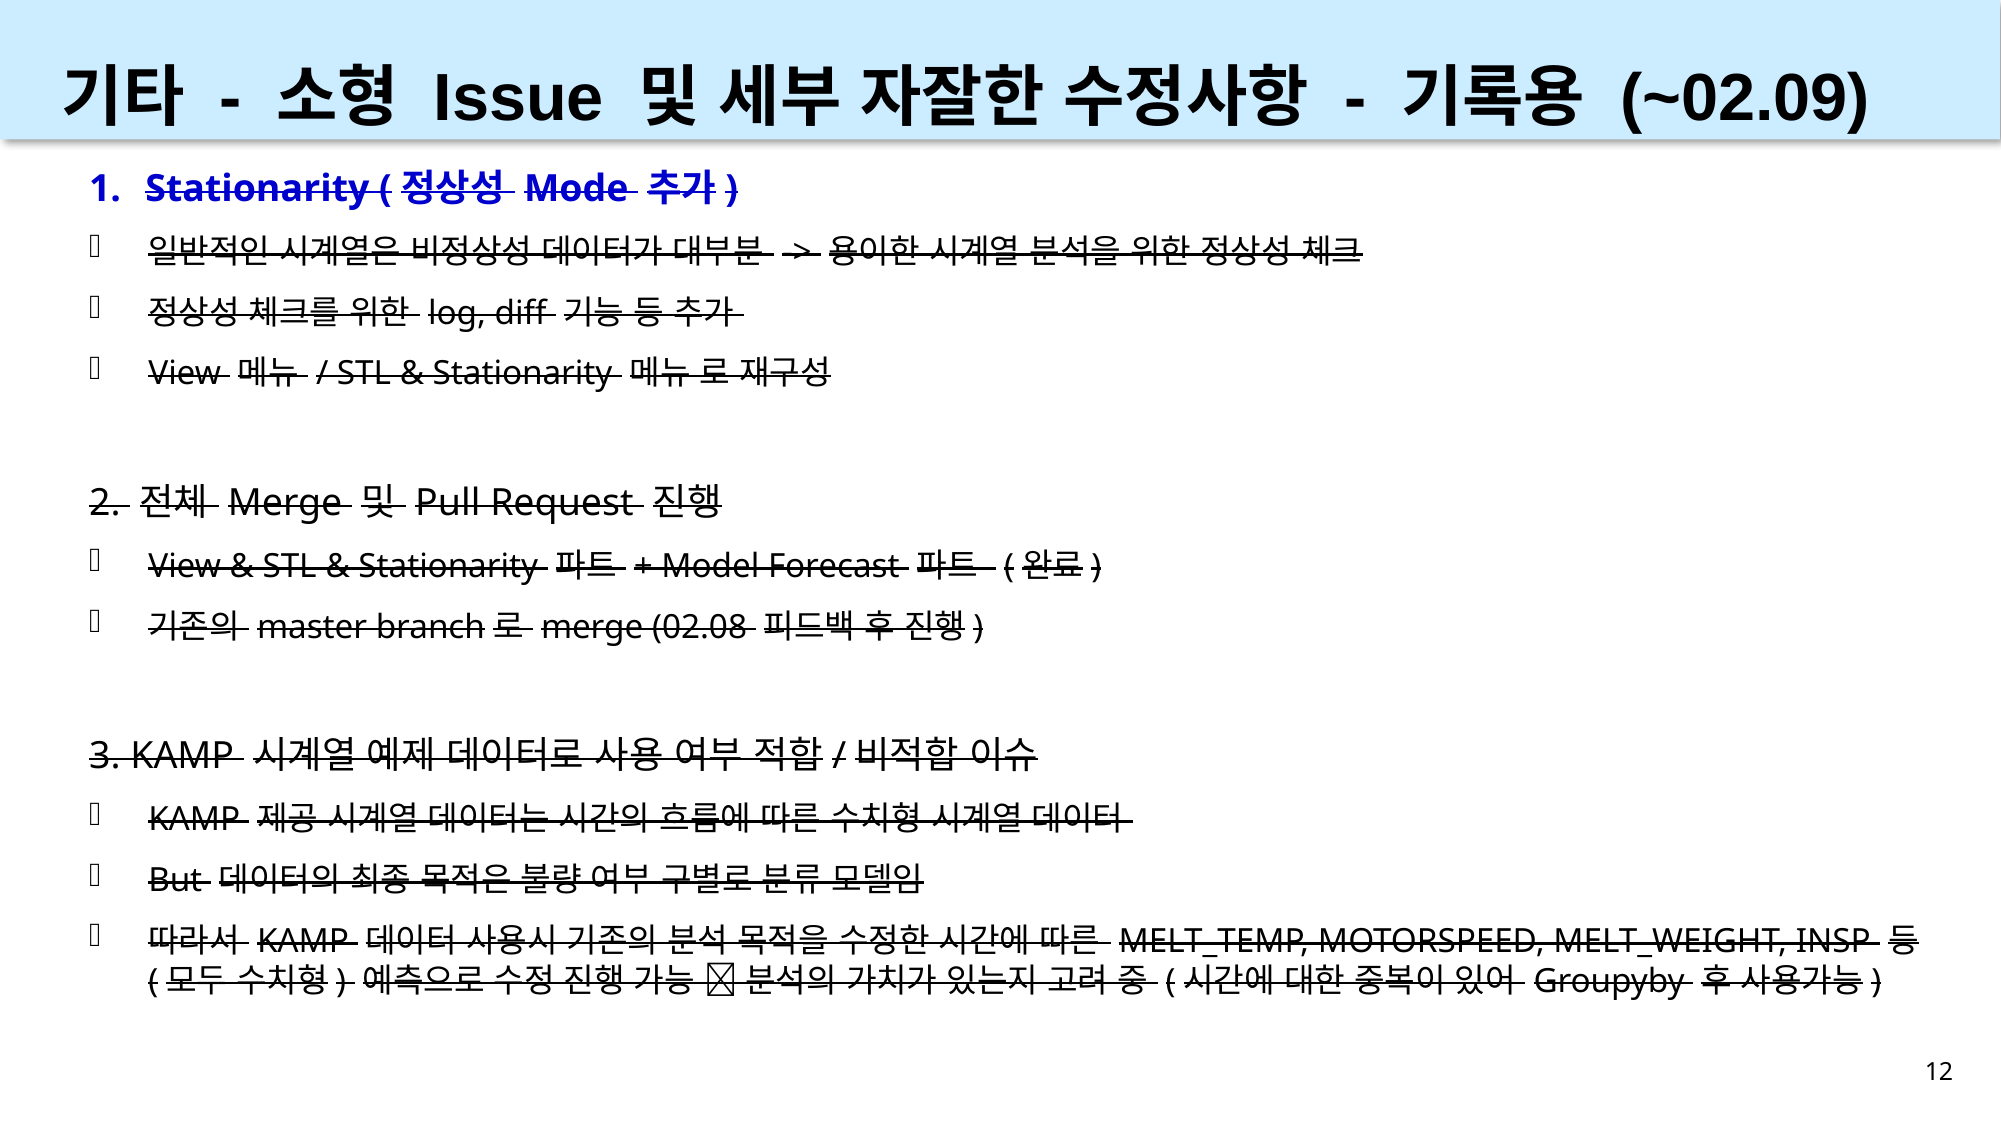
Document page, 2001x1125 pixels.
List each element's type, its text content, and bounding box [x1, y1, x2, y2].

slide_number 12 [1518, 1042, 1969, 1103]
list Stationarity (정상성 Mode 추가) 일반적인 시계열은 비정상성 데이터가 대부분 -> 용이한 시계열 분석을 위한 정상성 체크 정상성 체크를 위한 log, diff 기능 등 추가 View 메뉴 / STL & Stationarity 메뉴 로 재구성 2. 전체 Merge 및 Pull Request 진행 View & STL & Stationarity 파트 + Model Forecast 파트 (완료) 기존의 master branch로 merge (02.08 피드백 후 진행) 3. KAMP 시계열 예제 데이터로 사용 여부 적합/비적합 이슈 KAMP 제공 시계열 데이터는 시간의 흐름에 따른 수치형 시계열 데이터 But 데이터의 최종 목적은 불량 여부 구별로 분류 모델임 따라서 KAMP 데이터 사용시 기존의 분석 목적을 수정한 시간에 따른 MELT_TEMP, MOTORSPEED, MELT_WEIGHT, INSP 등 (모두 수치형) 예측으로 수정 진행 가능  분석의 가치가 있는지 고려 중 (시간에 대한 중복이 있어 Groupyby 후 사용가능) [74, 156, 1986, 1007]
text_box 기타 - 소형 Issue 및 세부 자잘한 수정사항 - 기록용 (~02.09) [46, 6, 1915, 150]
